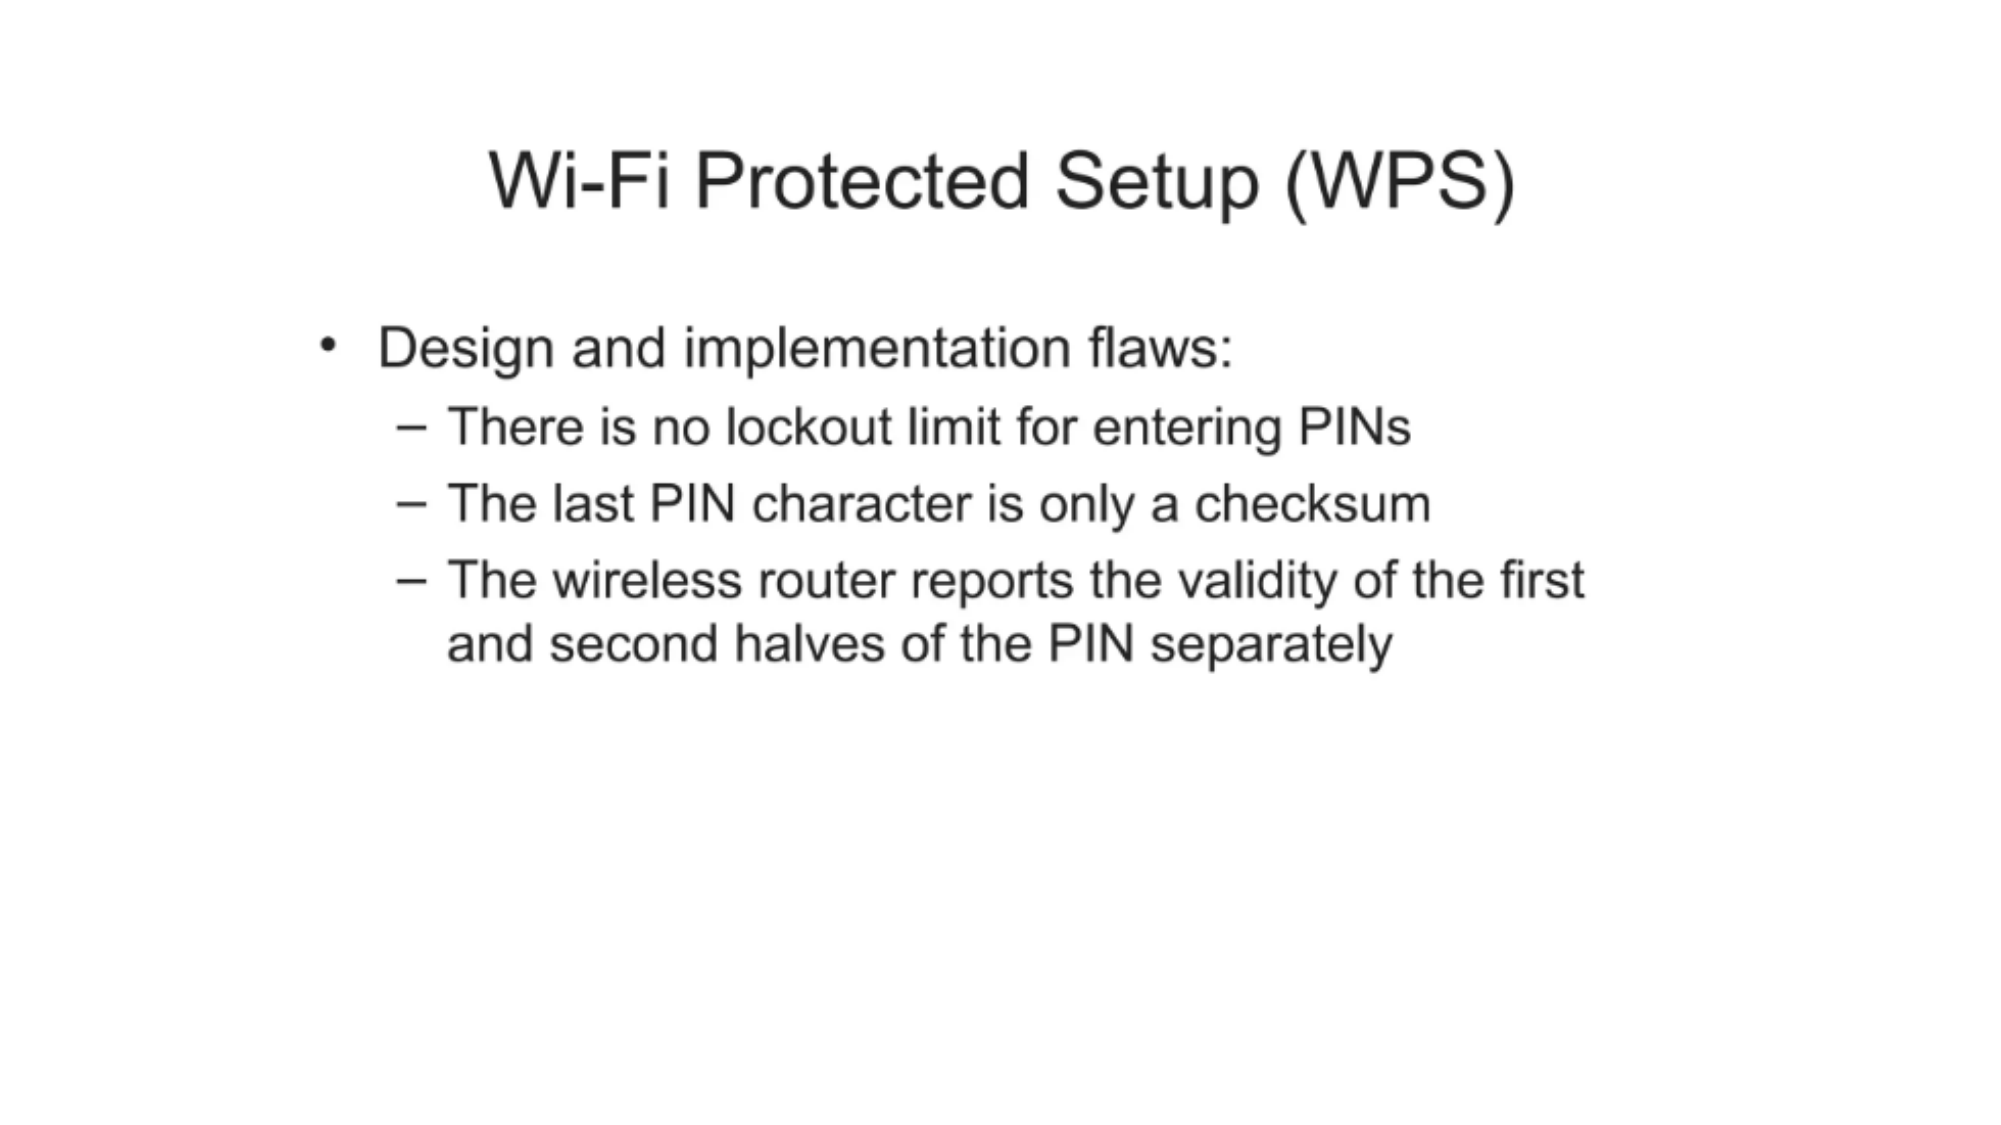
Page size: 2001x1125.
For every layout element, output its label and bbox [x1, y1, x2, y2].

picture [249, 40, 1751, 1085]
